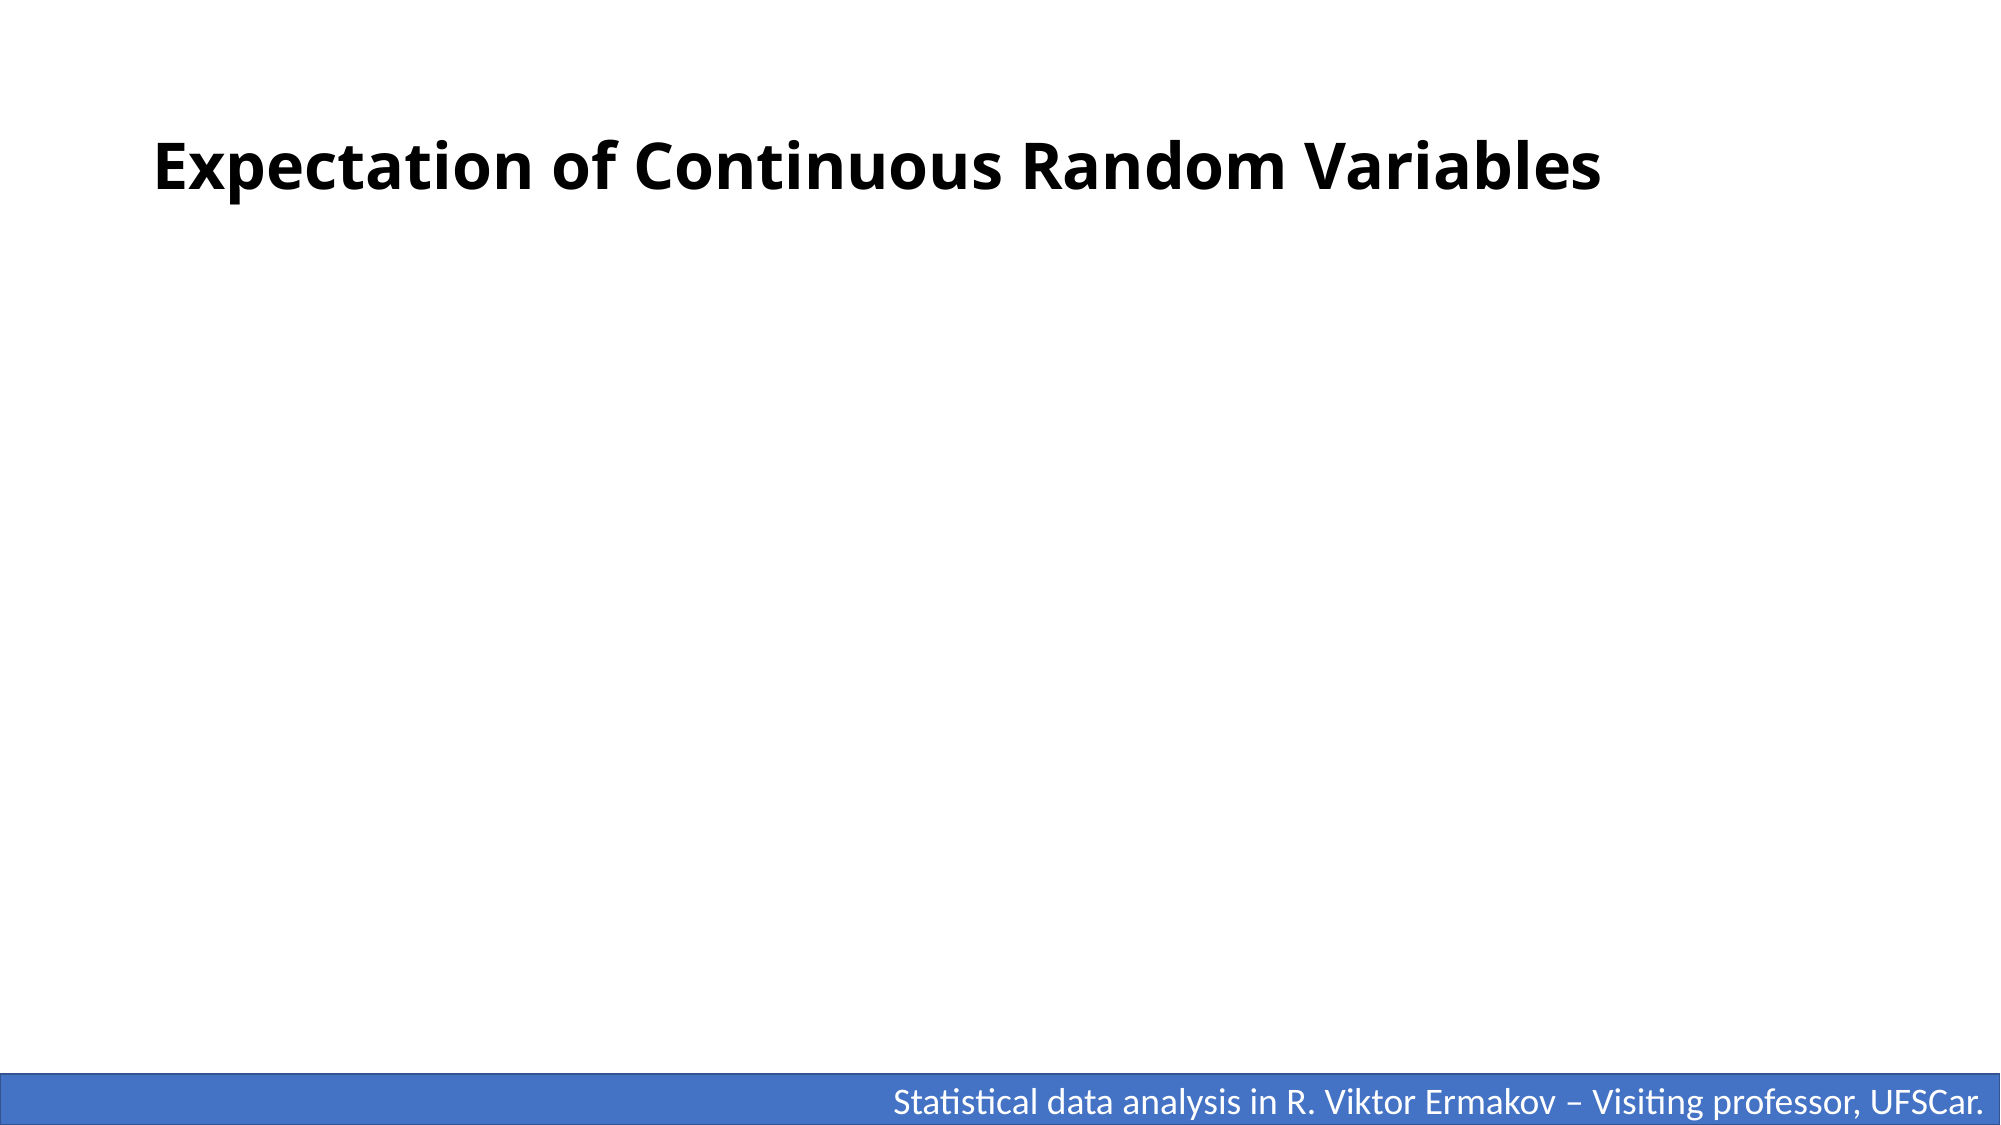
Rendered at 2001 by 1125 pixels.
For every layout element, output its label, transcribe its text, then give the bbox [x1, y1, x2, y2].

title Expectation of Continuous Random Variables [137, 59, 1863, 278]
text_box Statistical data analysis in R. Viktor Ermakov – Visiting professor, UFSCar. [0, 1073, 2000, 1125]
